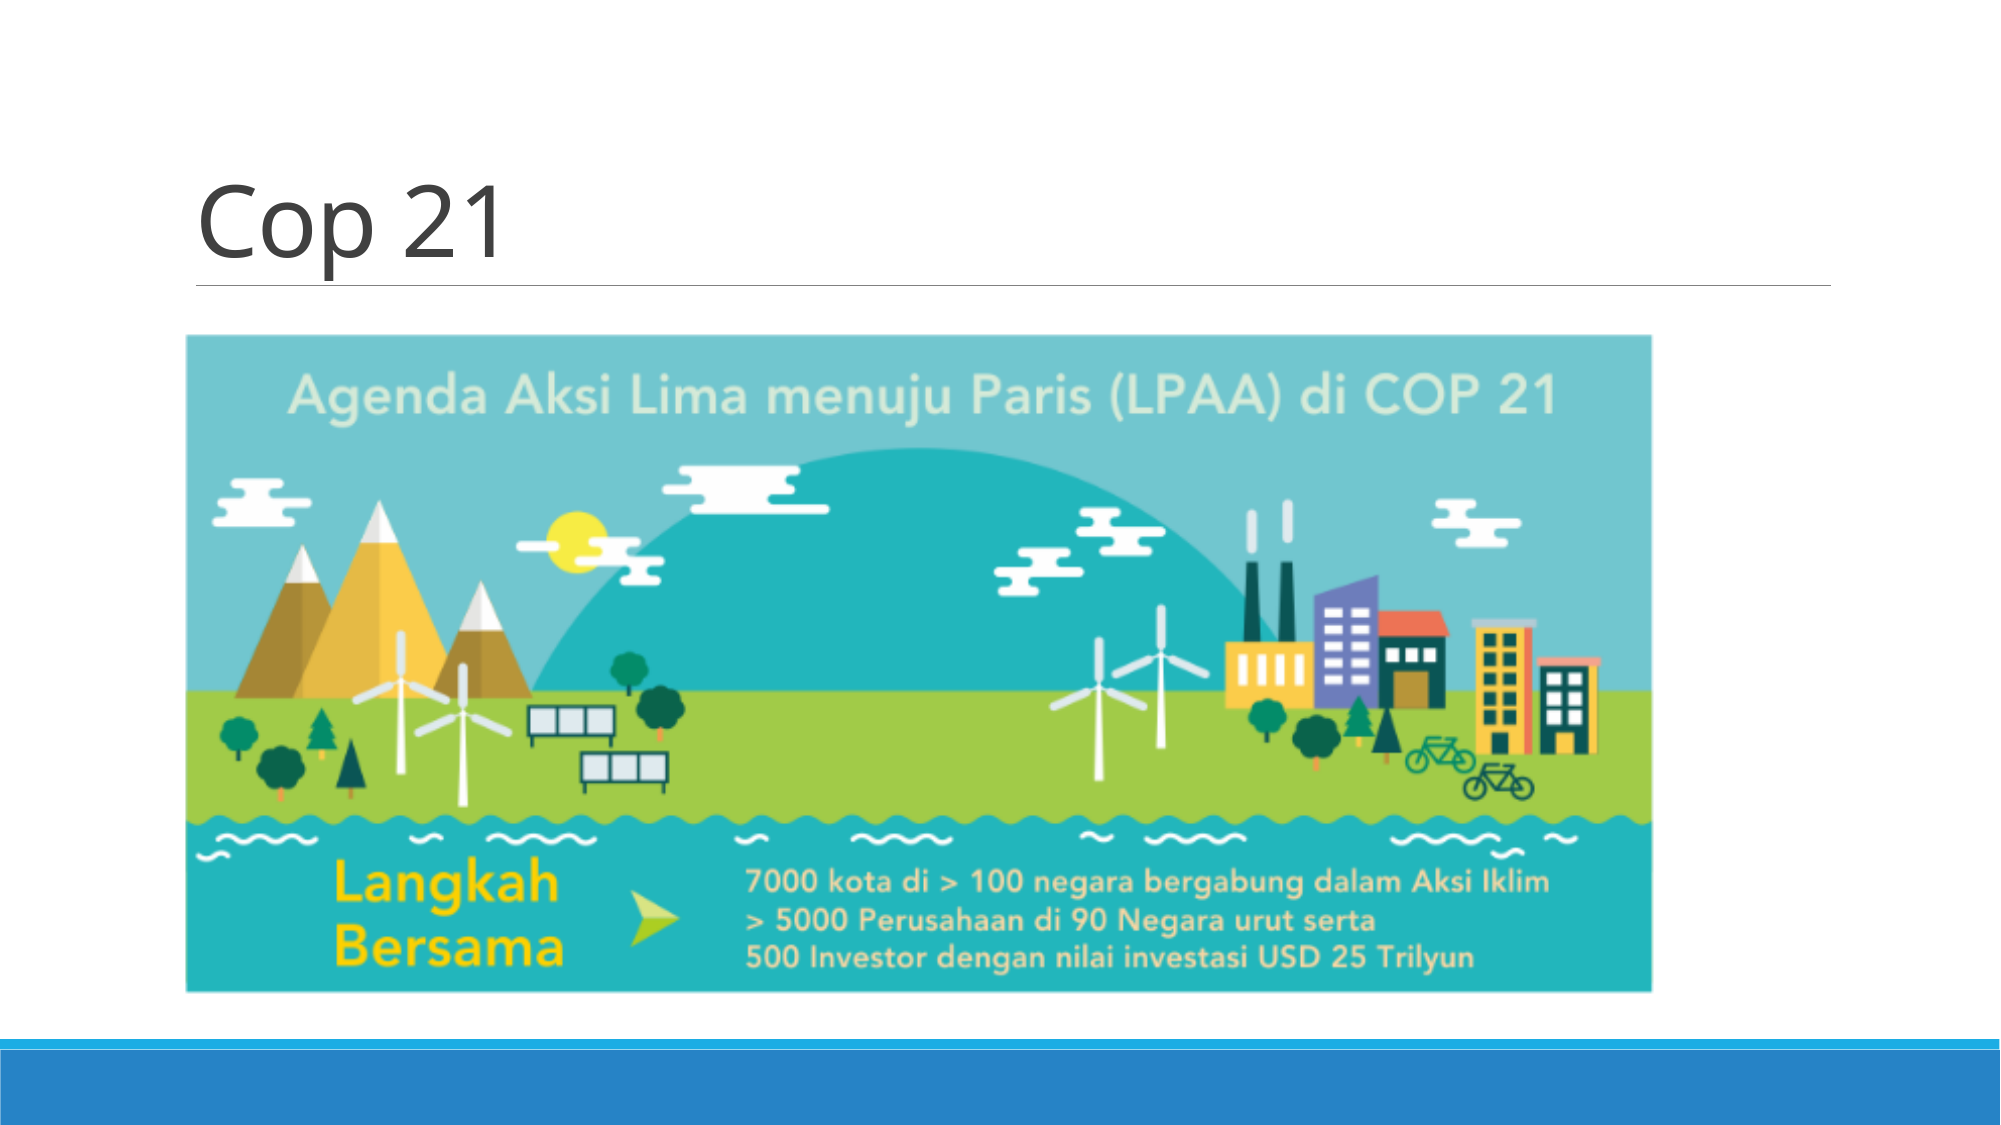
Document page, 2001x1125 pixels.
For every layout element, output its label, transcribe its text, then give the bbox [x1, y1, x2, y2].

title Cop 21 [180, 47, 1830, 285]
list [179, 325, 1671, 1014]
